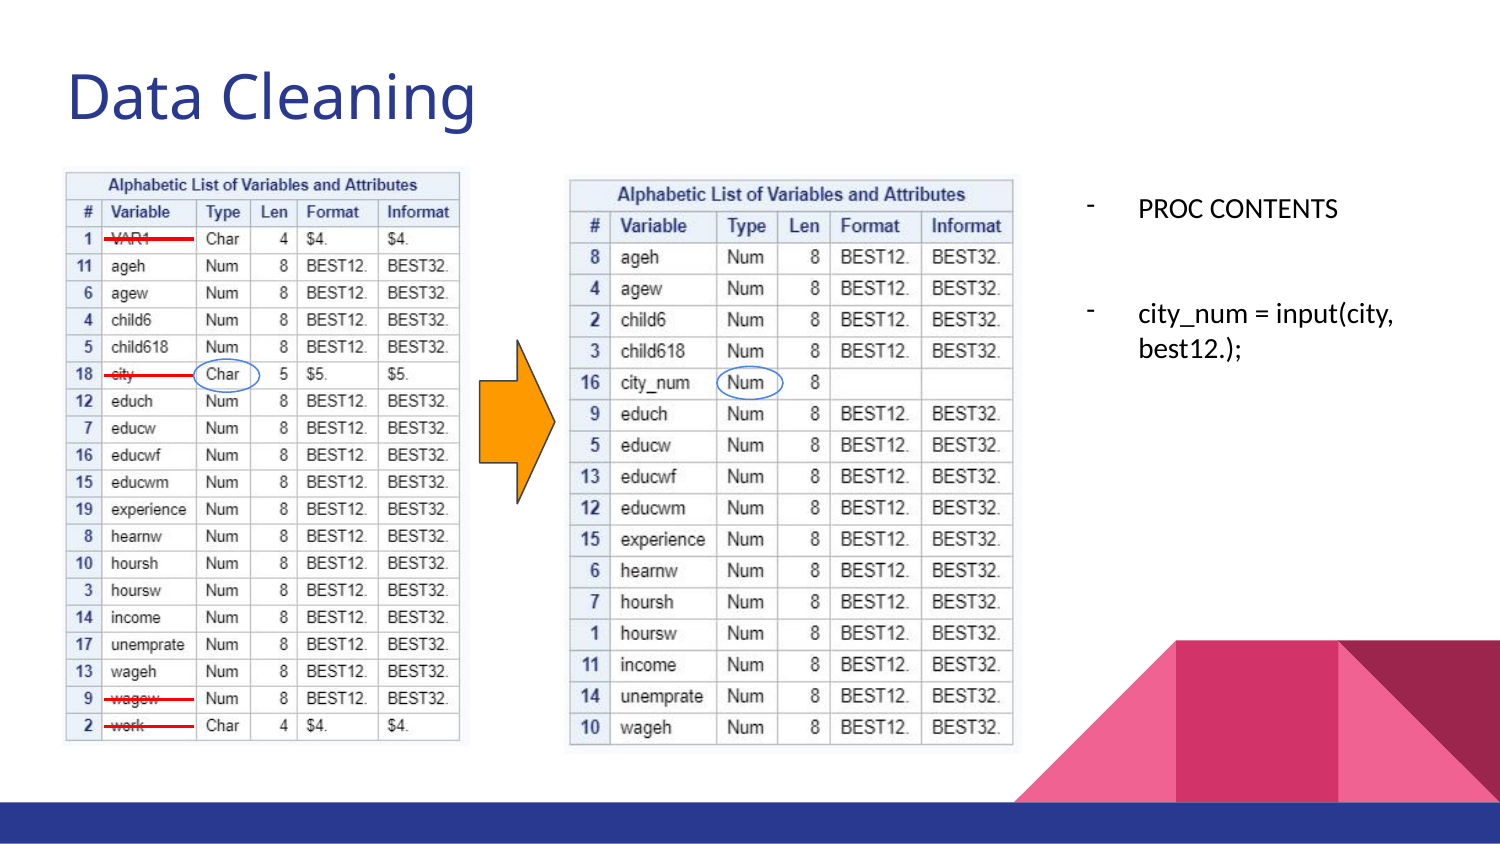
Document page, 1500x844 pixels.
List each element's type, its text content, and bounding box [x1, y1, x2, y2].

title Data Cleaning [51, 42, 1449, 142]
picture [62, 166, 471, 746]
text_box [479, 340, 555, 504]
picture [564, 174, 1022, 754]
text_box PROC CONTENTS city_num = input(city, best12.); [1048, 174, 1434, 401]
